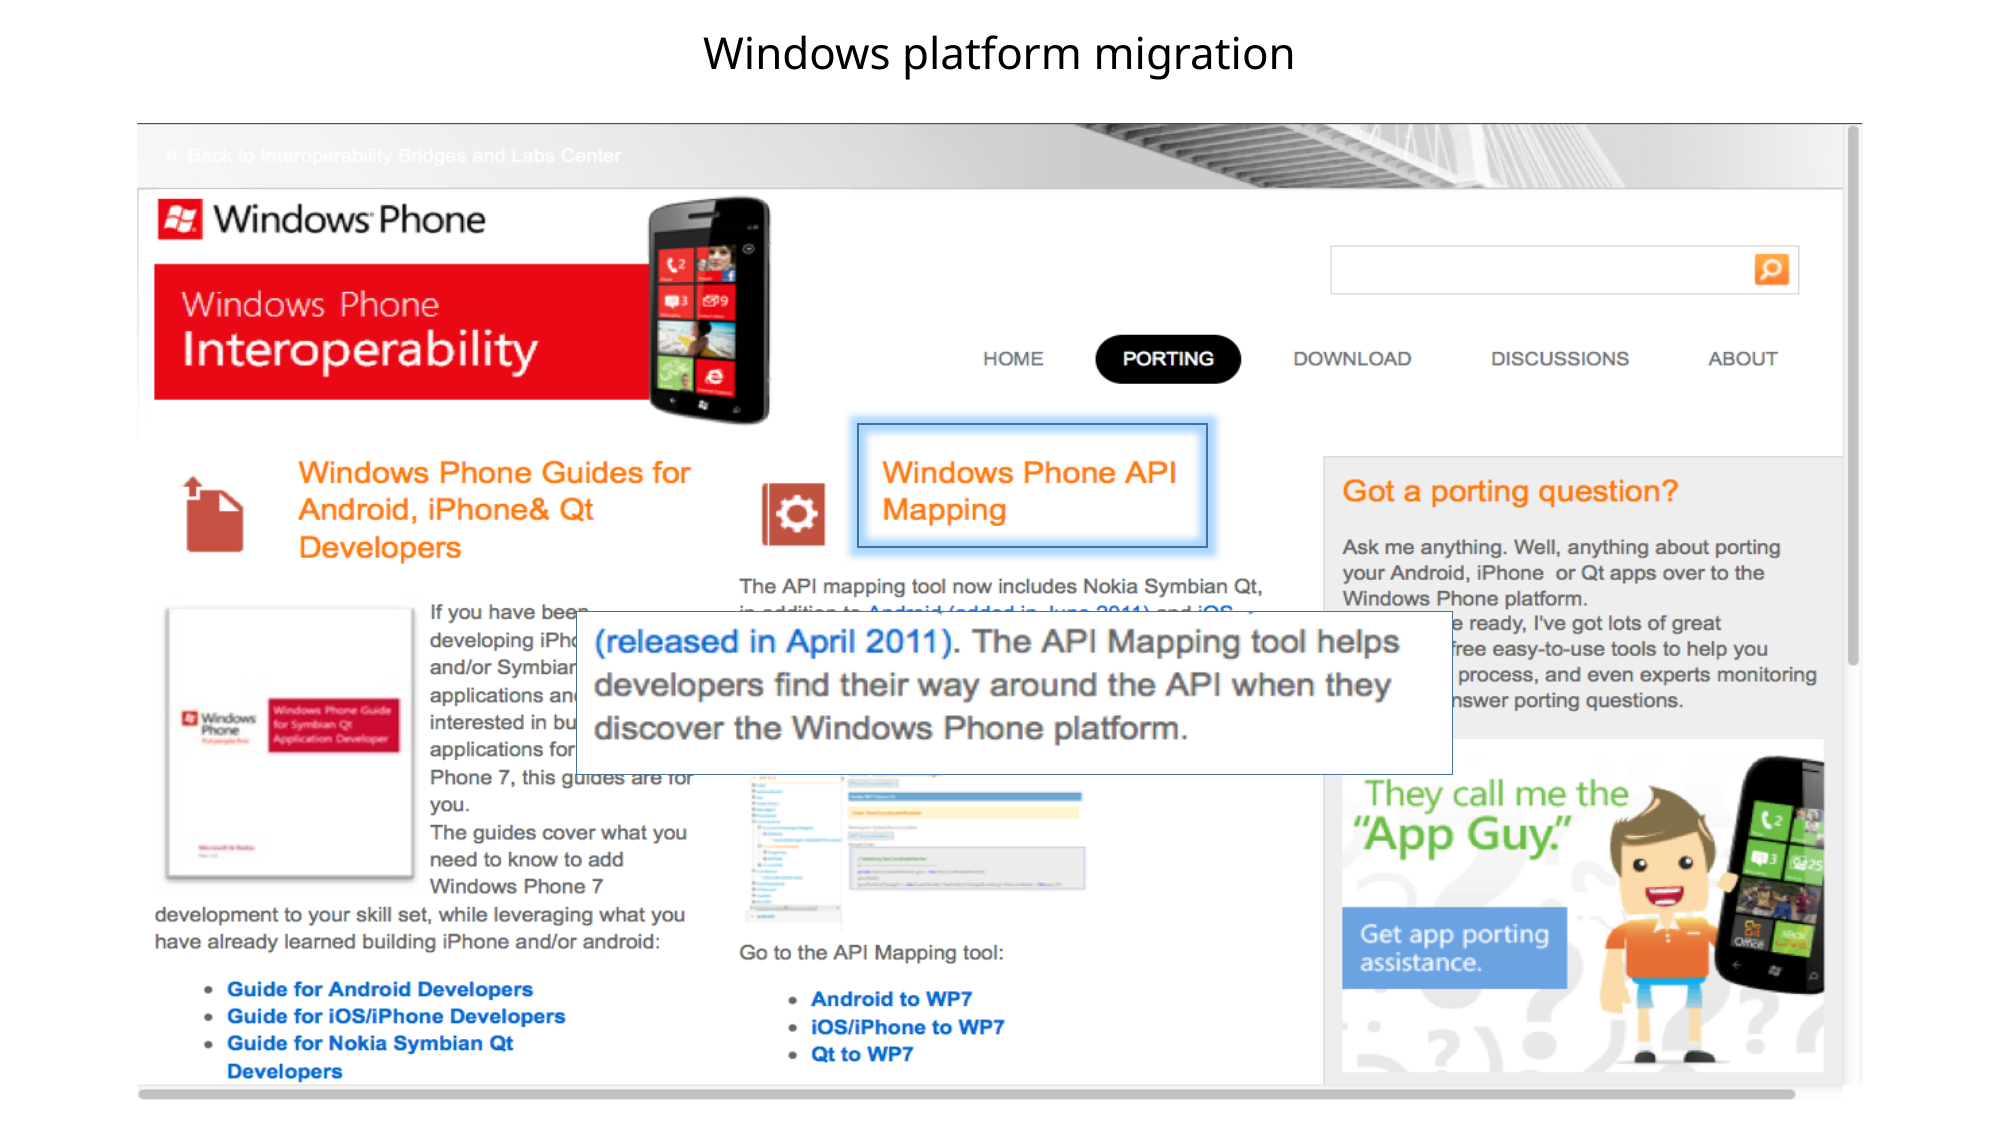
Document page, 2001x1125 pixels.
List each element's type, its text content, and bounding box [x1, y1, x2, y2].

picture [576, 611, 1453, 775]
title Windows platform migration [137, 17, 1863, 86]
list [137, 123, 1863, 1100]
